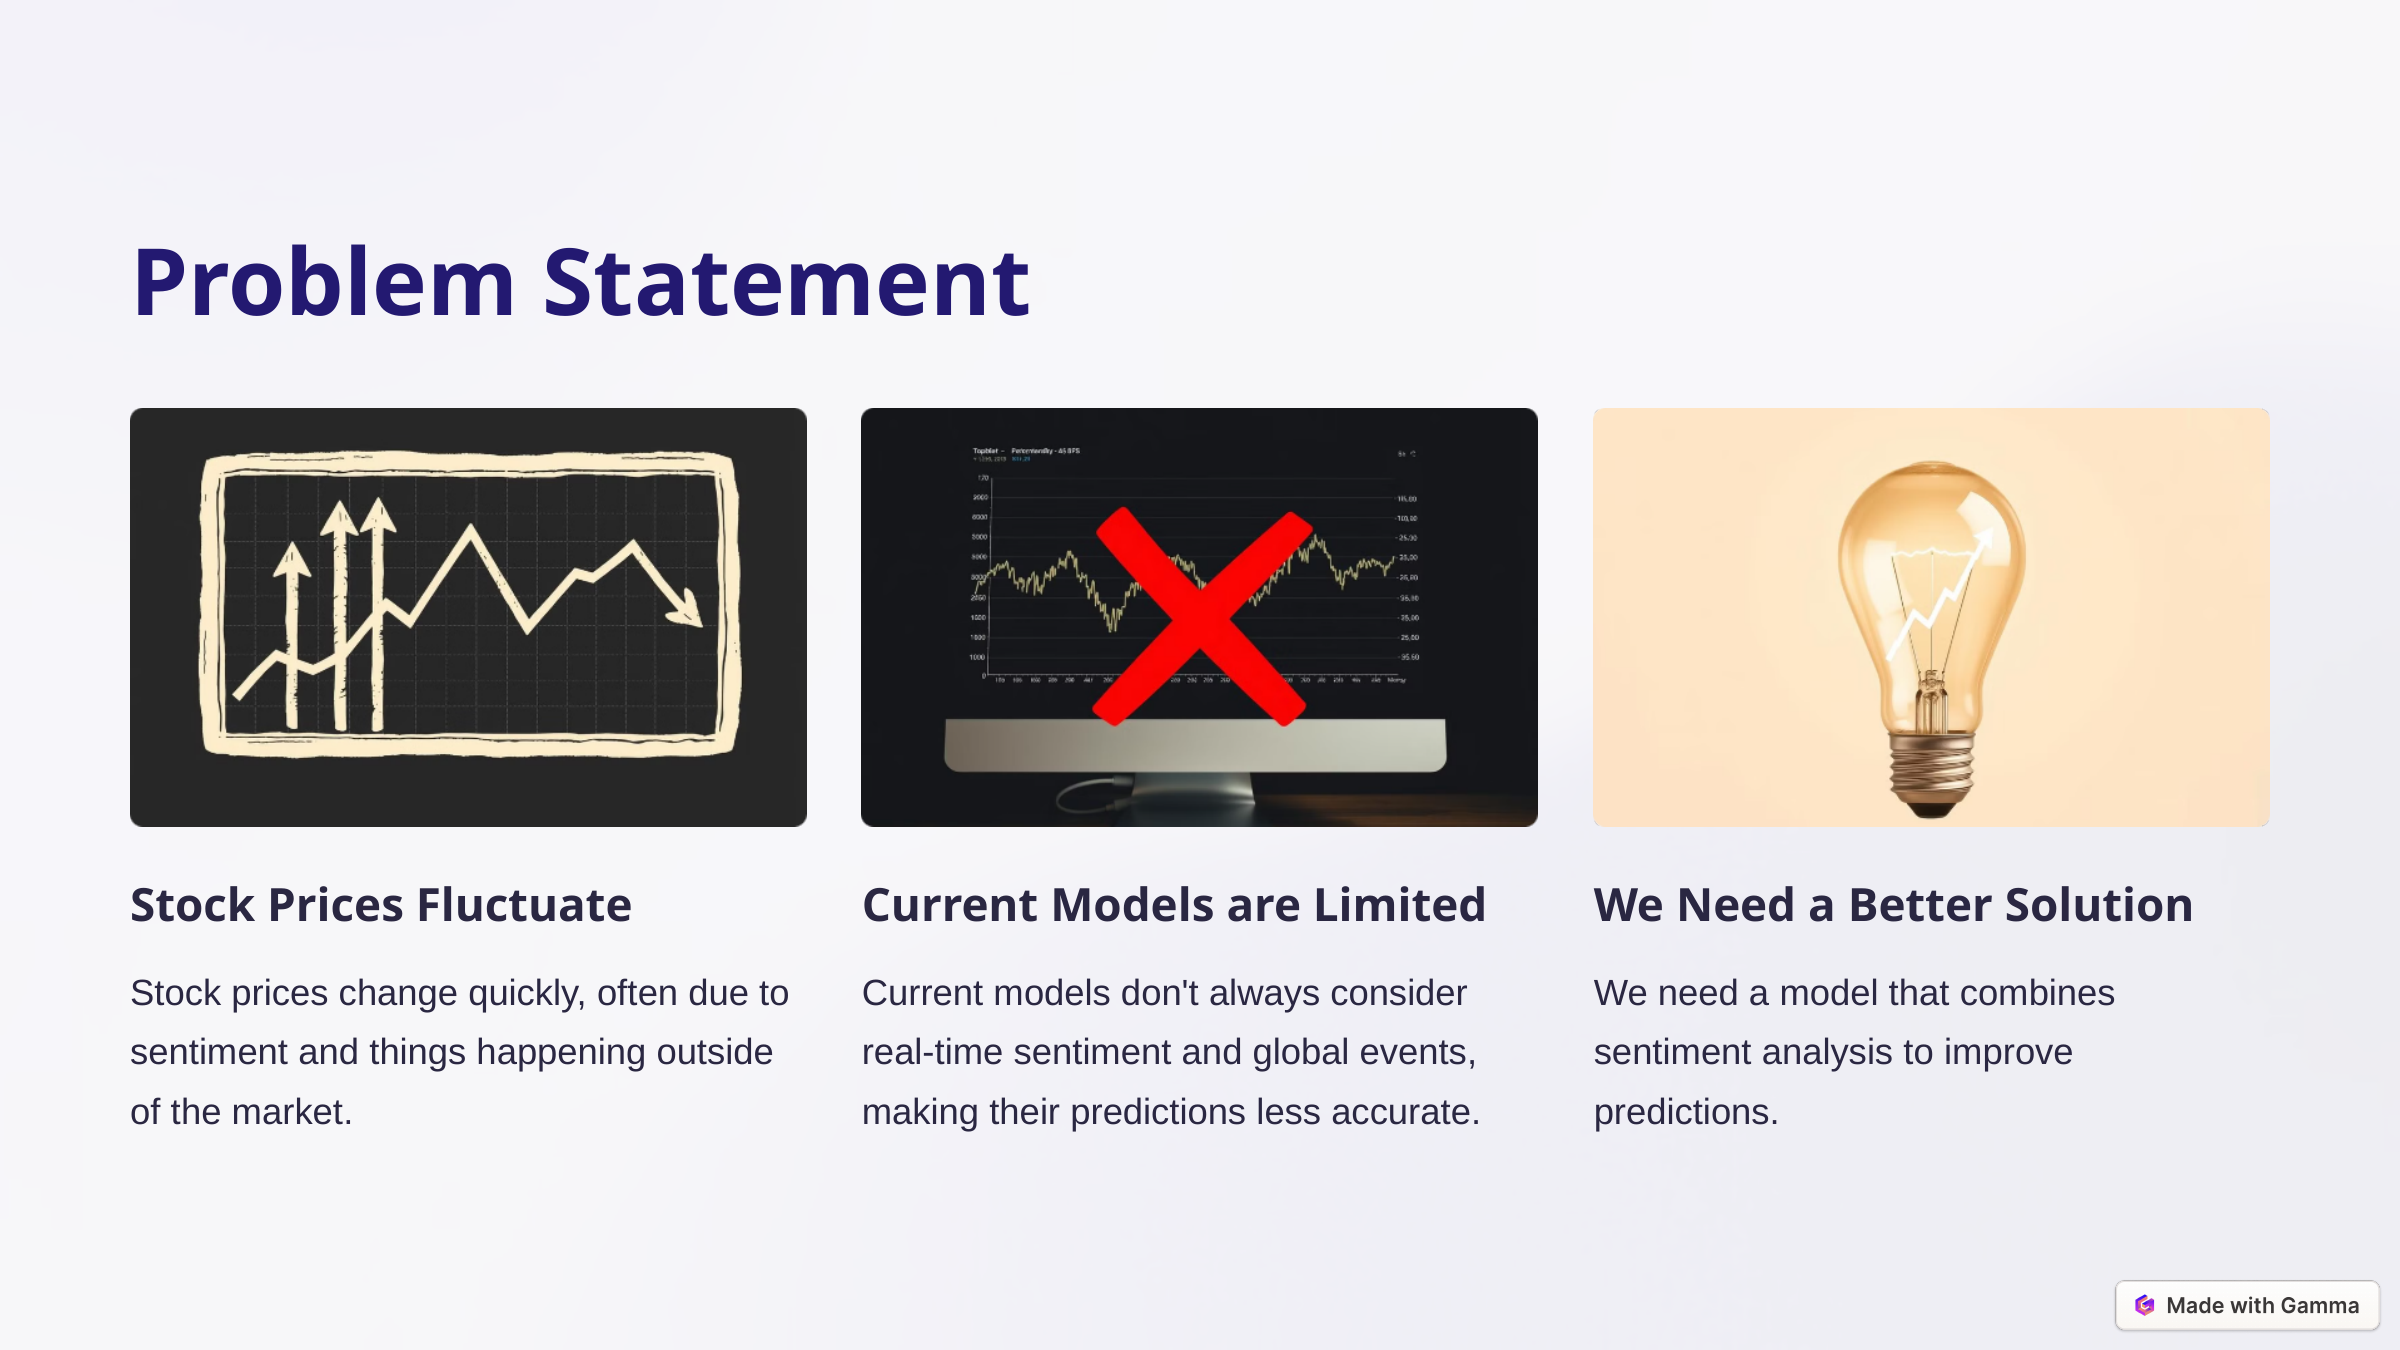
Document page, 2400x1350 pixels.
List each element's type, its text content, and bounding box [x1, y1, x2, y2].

picture [2106, 1271, 2389, 1339]
text_box Current models don't always consider real-time sentiment and global events, making their predictions less accurate. [861, 953, 1538, 1132]
picture [861, 408, 1538, 827]
text_box We need a model that combines sentiment analysis to improve predictions. [1593, 953, 2270, 1132]
text_box Current Models are Limited [861, 872, 1452, 931]
text_box Problem Statement [130, 217, 1061, 335]
text_box We Need a Better Solution [1593, 872, 2160, 931]
text_box Stock prices change quickly, often due to sentiment and things happening outside of the market. [130, 953, 807, 1132]
picture [130, 408, 807, 827]
text_box Stock Prices Fluctuate [130, 872, 610, 931]
picture [1593, 408, 2270, 827]
